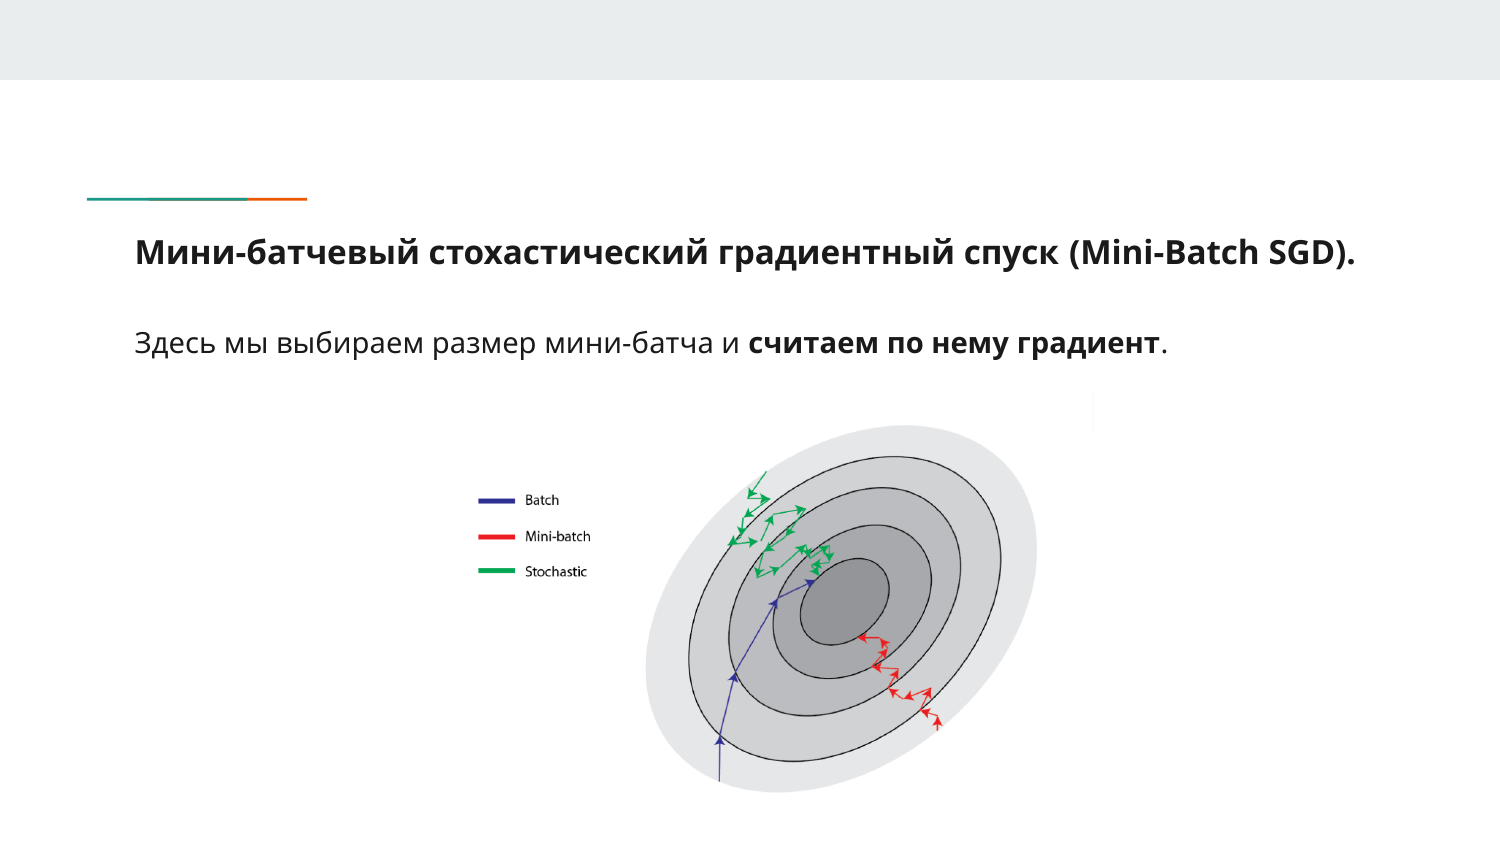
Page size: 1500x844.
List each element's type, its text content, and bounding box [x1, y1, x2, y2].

list Здесь мы выбираем размер мини-батча и считаем по нему градиент. [119, 304, 1299, 775]
picture [466, 391, 1094, 803]
title Мини-батчевый стохастический градиентный спуск (Mini-Batch SGD). [119, 216, 1381, 305]
